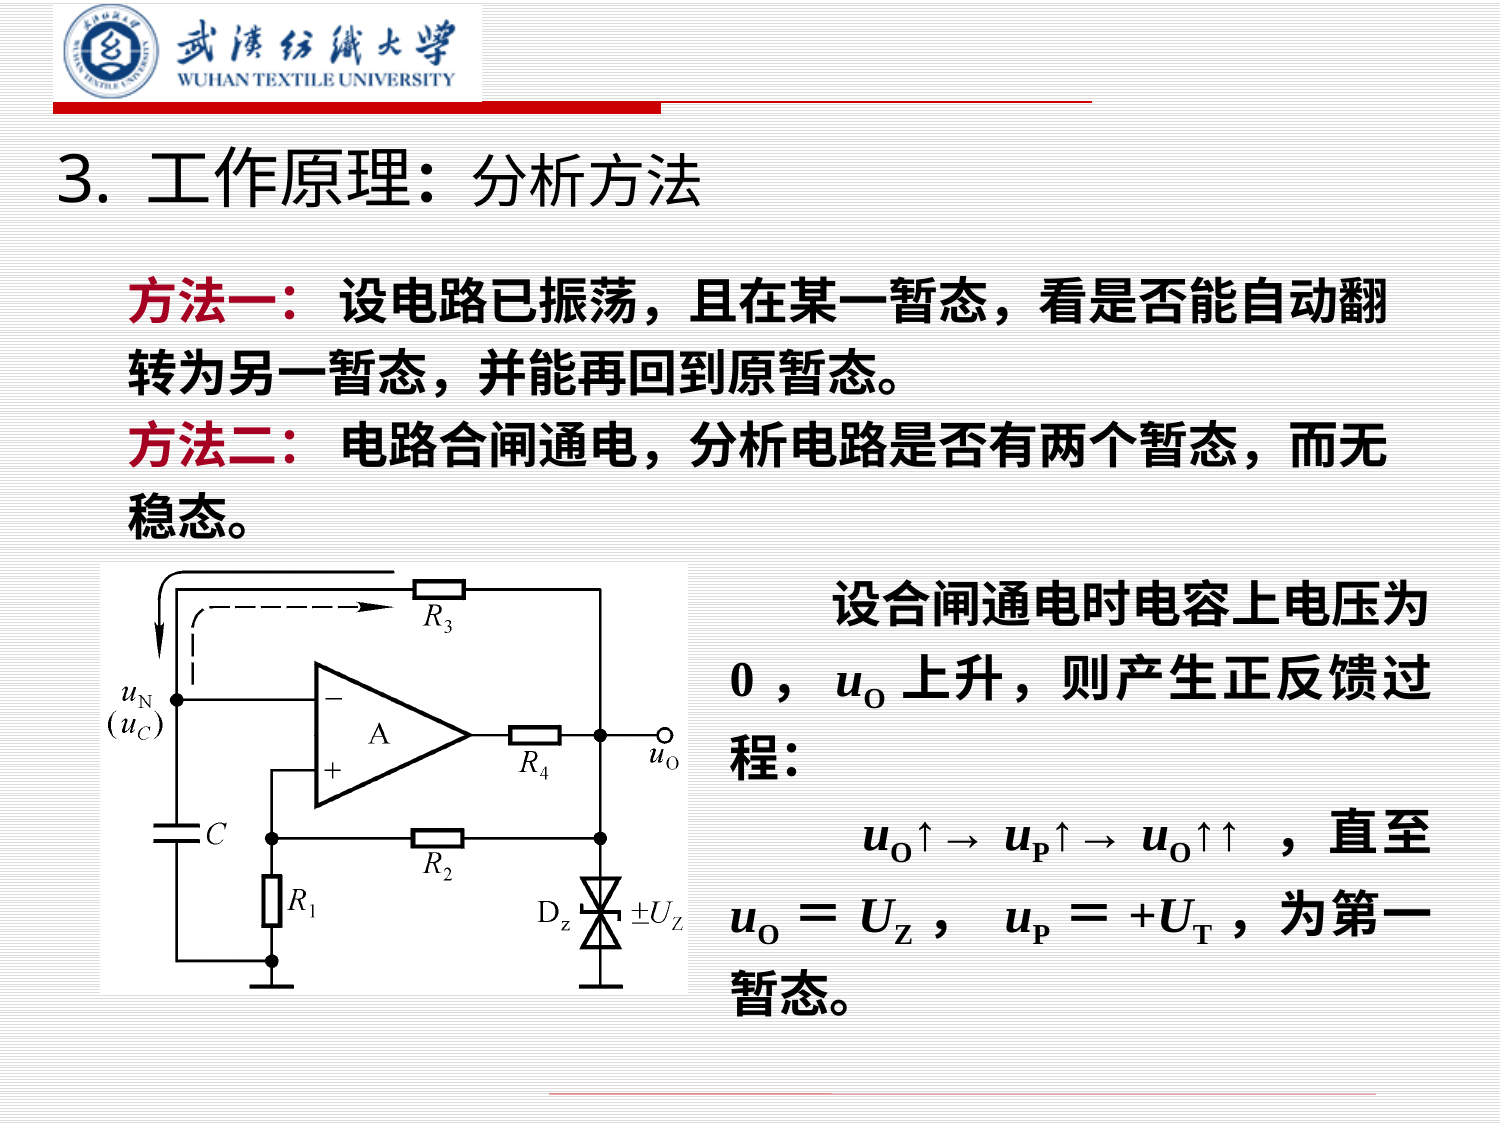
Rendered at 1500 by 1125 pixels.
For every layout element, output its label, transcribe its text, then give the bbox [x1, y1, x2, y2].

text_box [99, 562, 688, 995]
text_box 方法一： 设电路已振荡，且在某一暂态，看是否能自动翻转为另一暂态，并能再回到原暂态。 方法二： 电路合闸通电，分析电路是否有两个暂态，而无稳态。 [112, 249, 1426, 553]
picture [53, 4, 482, 102]
title 3. 工作原理：分析方法 [40, 160, 1379, 224]
text_box 设合闸通电时电容上电压为0，uO上升，则产生正反馈过程： uO↑→ uP↑→ uO↑↑ ，直至 uO＝UZ， uP＝+UT，为第一暂态。 [714, 553, 1448, 1030]
